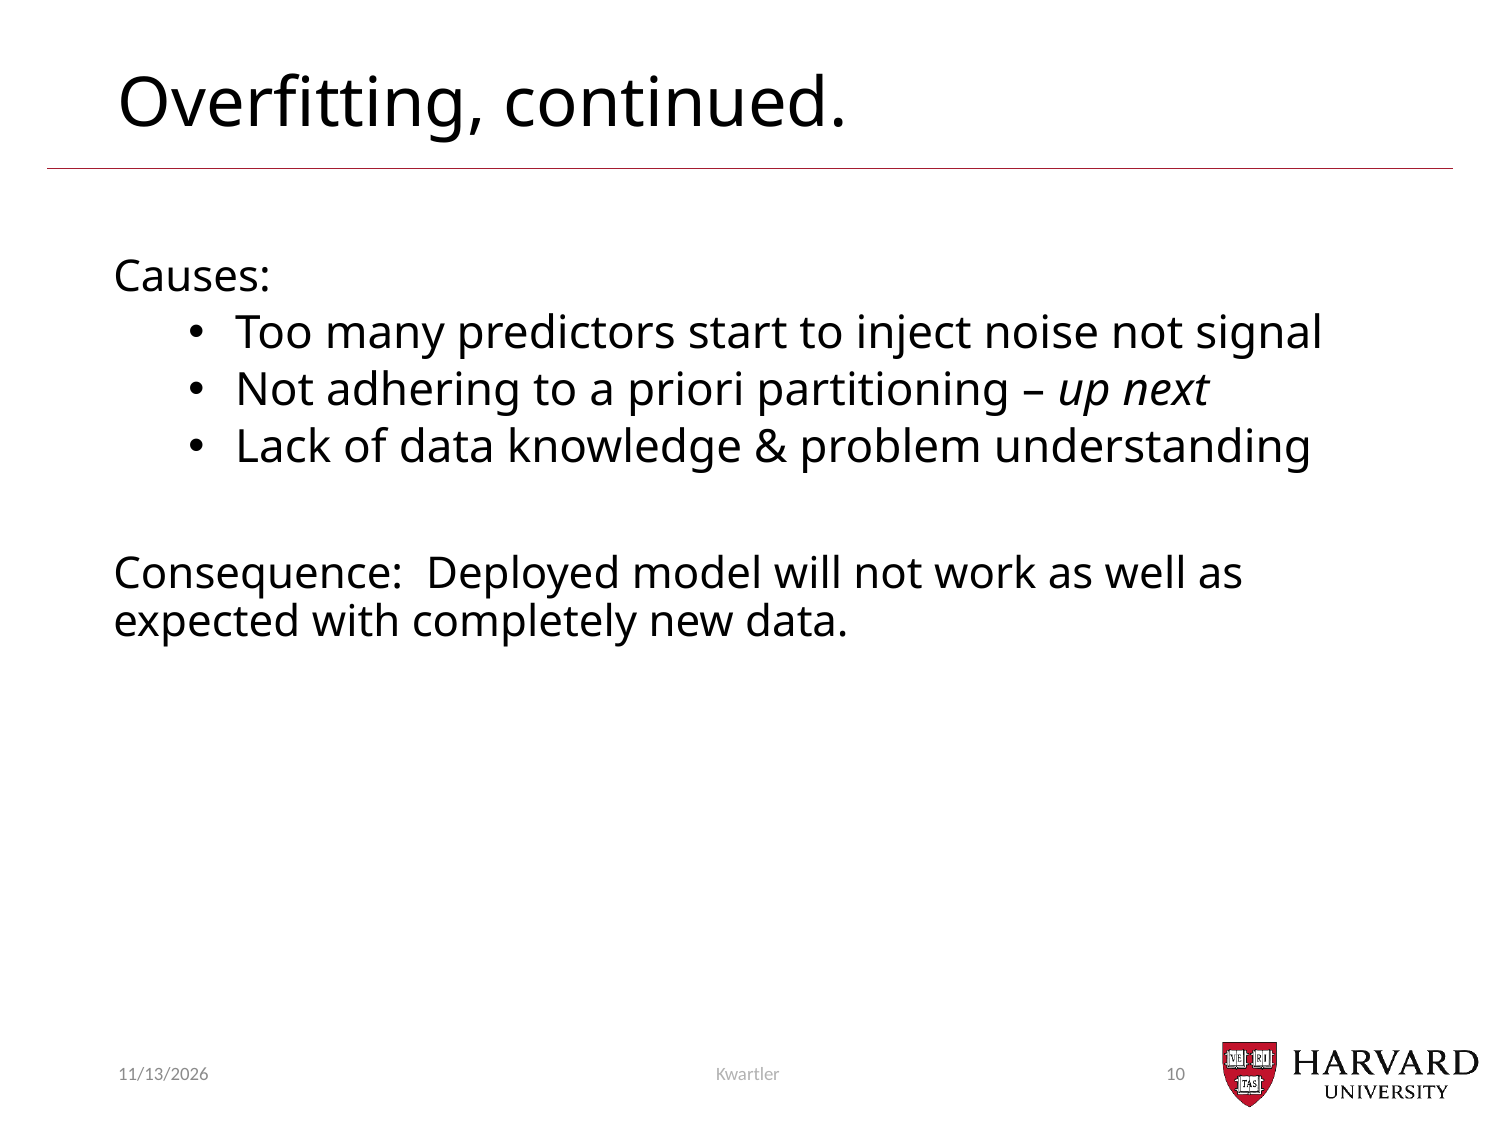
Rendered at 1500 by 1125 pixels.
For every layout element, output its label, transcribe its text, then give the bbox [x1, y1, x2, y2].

picture [1200, 1024, 1500, 1125]
title Overfitting, continued. [103, 59, 1397, 157]
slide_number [103, 1042, 441, 1103]
text_box Causes: Too many predictors start to inject noise not signal Not adhering to a priori partitioning – up next Lack of data knowledge & problem understanding Consequence: Deployed model will not work as well as expected with completely new data. [98, 246, 1374, 934]
footer Kwartler [496, 1042, 1004, 1103]
slide_number 10 [1059, 1042, 1200, 1103]
